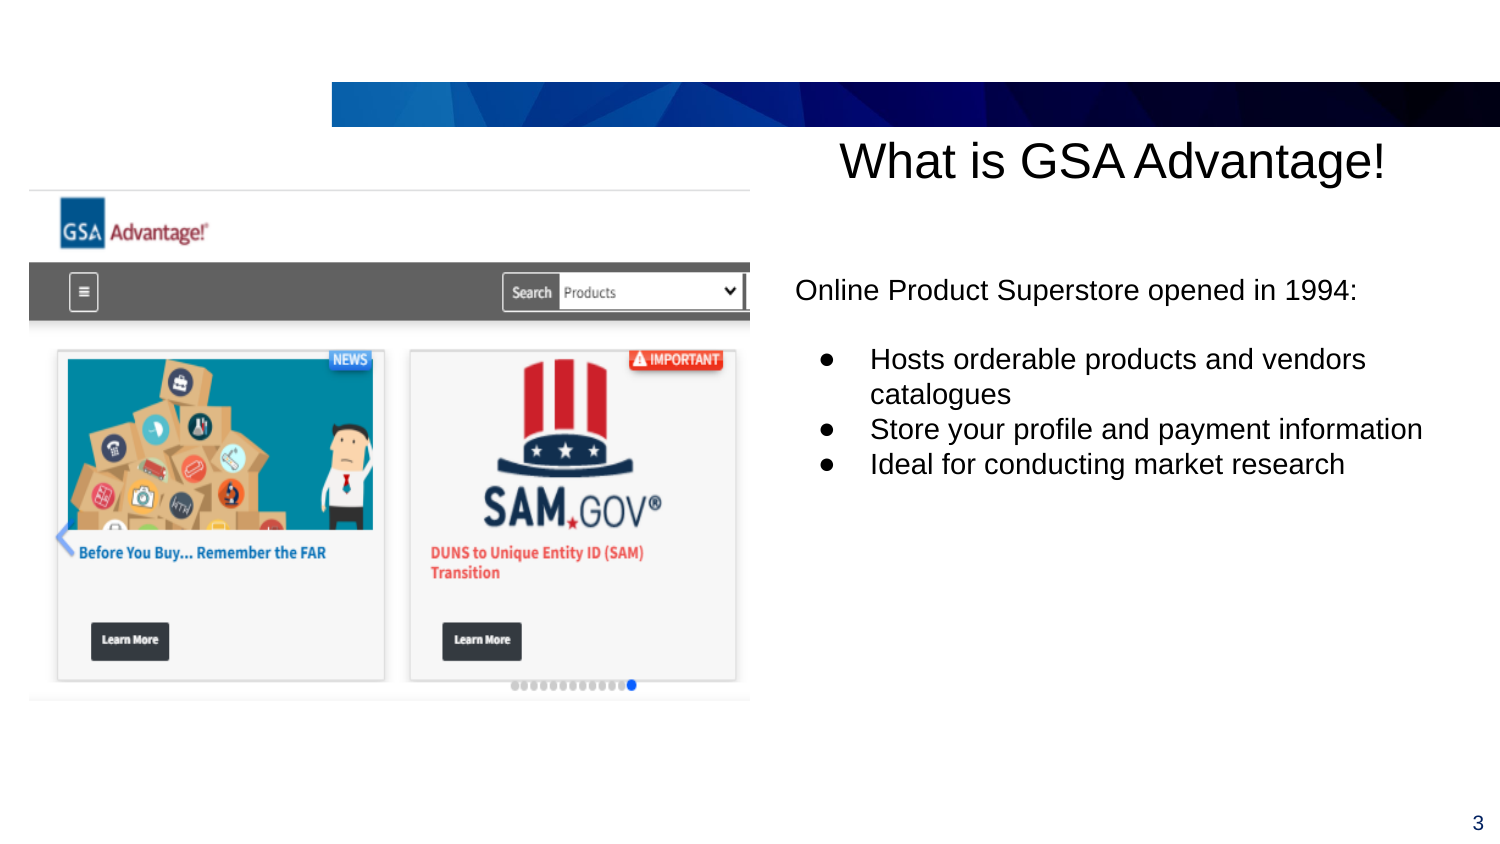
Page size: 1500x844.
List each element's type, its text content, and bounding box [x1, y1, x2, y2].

picture [29, 186, 750, 701]
picture [331, 82, 1500, 127]
text_box What is GSA Advantage! [112, 105, 1387, 211]
text_box Online Product Superstore opened in 1994: Hosts orderable products and vendors catalogues Store your profile and payment information Ideal for conducting market research [780, 255, 1500, 496]
